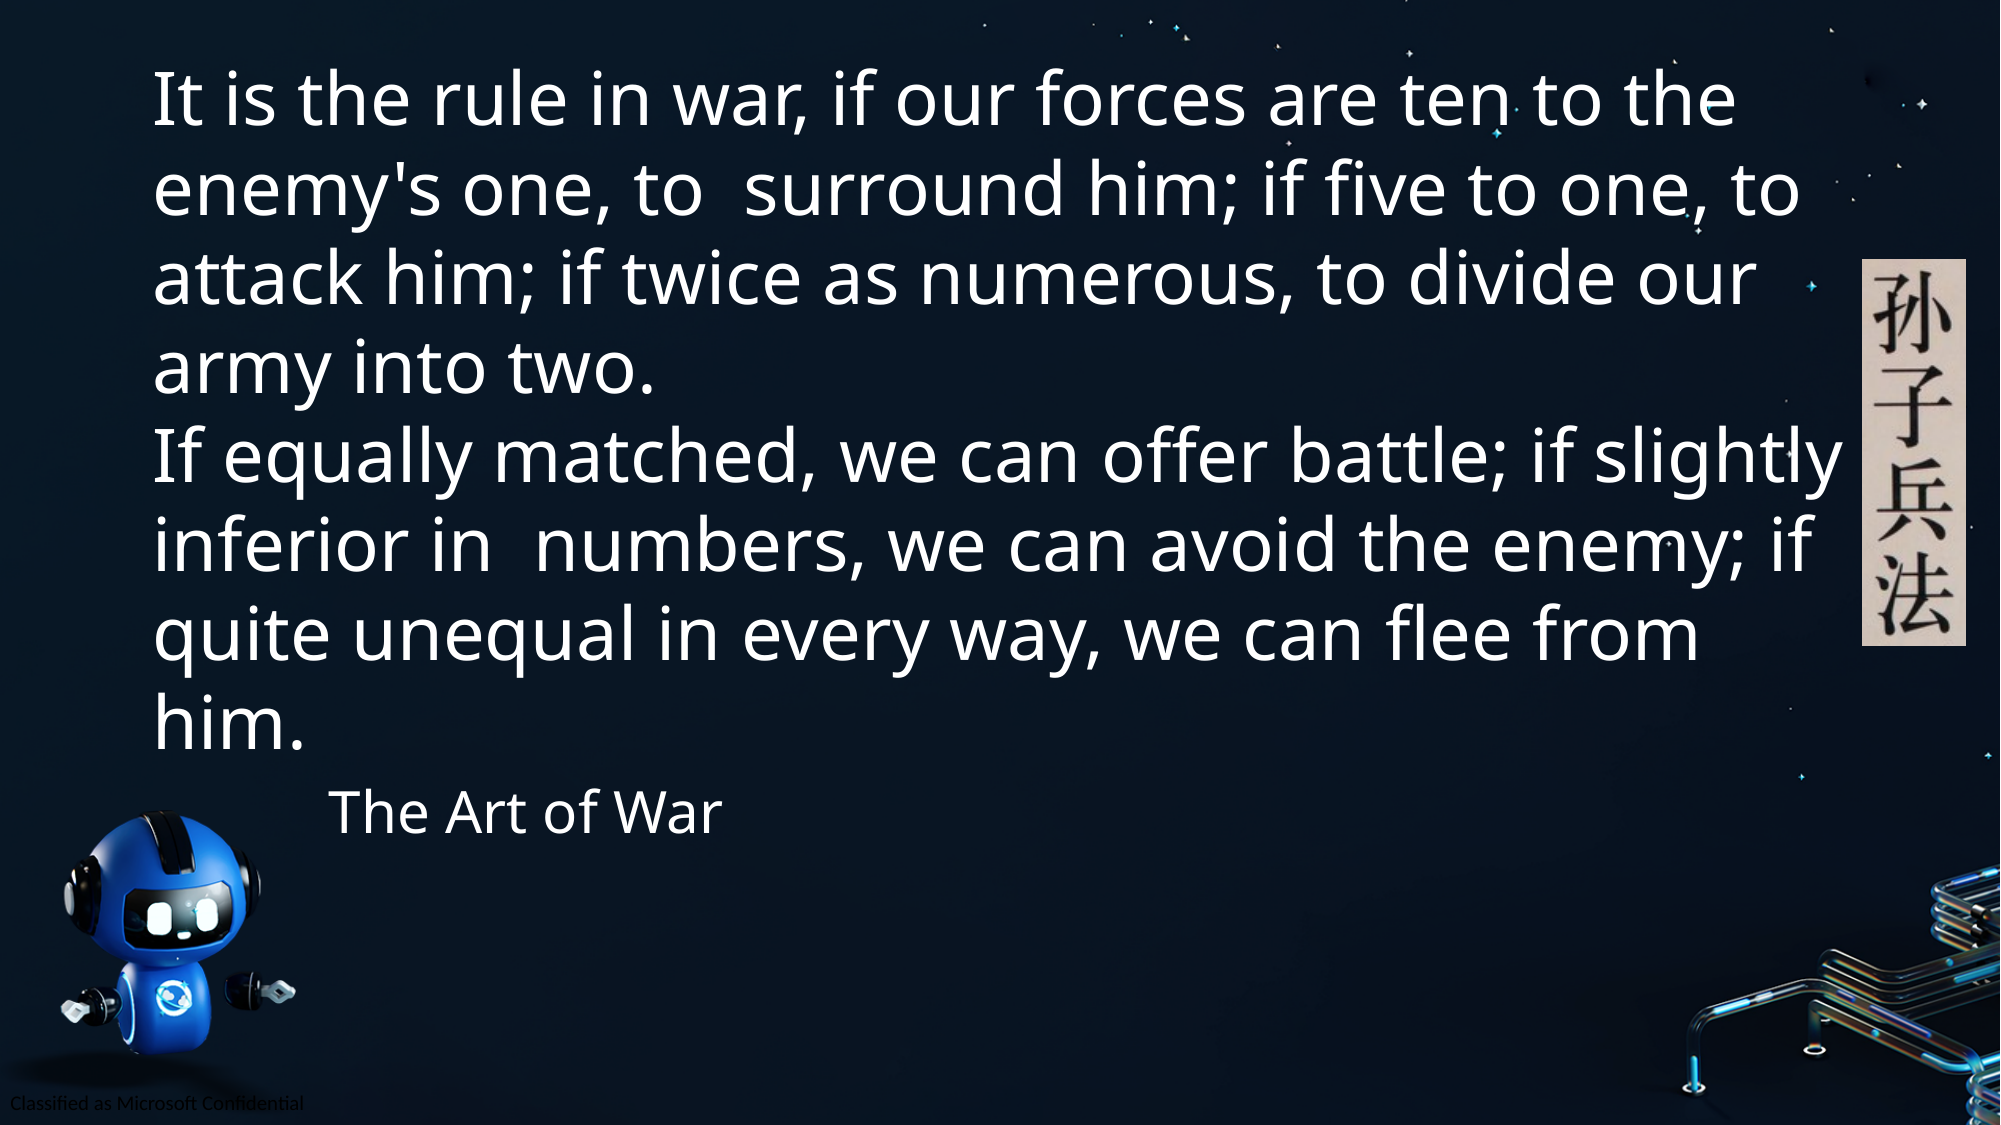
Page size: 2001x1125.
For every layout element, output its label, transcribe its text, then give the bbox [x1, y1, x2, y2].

picture [0, 0, 2000, 1125]
text_box The Art of War [314, 775, 1686, 1022]
title It is the rule in war, if our forces are ten to the enemy's one, to surround him; if five to one, to attack him; if twice as numerous, to divide our army into two. If equally matched, we can offer battle; if slightly inferior in numbers, we can avoid the enemy; if quite unequal in every way, we can flee from him. [137, 44, 1863, 776]
